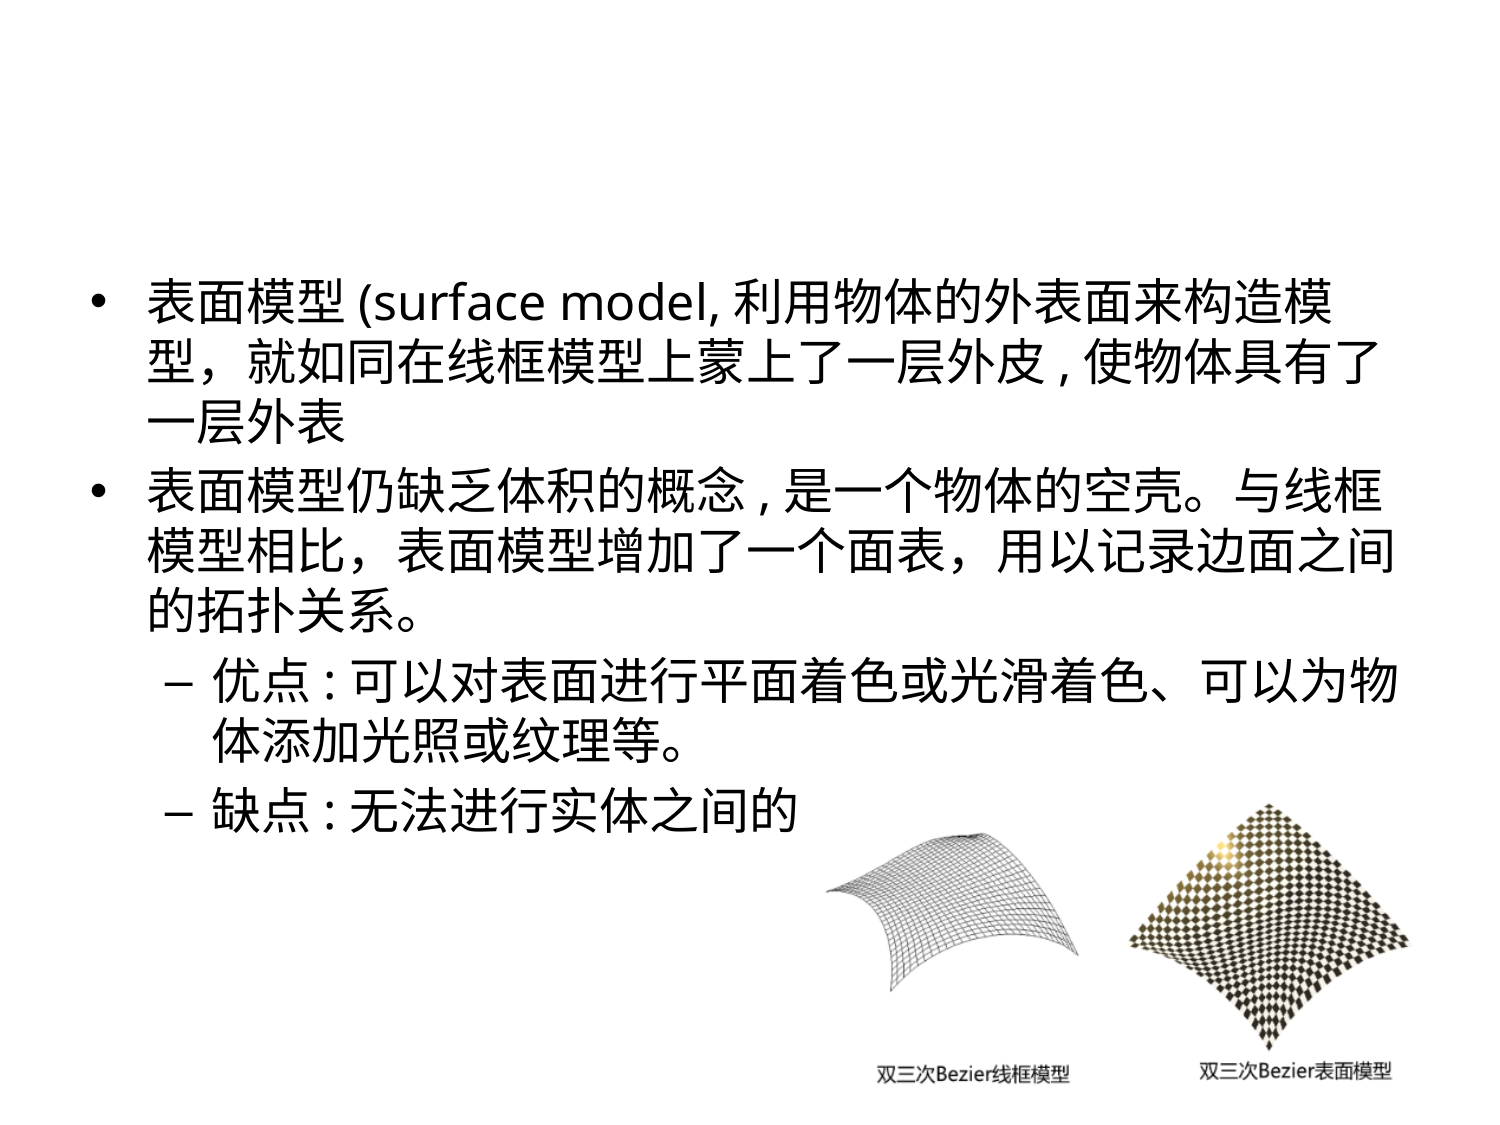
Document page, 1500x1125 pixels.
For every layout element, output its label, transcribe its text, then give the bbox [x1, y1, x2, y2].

picture [796, 786, 1427, 1100]
list 表面模型(surface model,利用物体的外表面来构造模型，就如同在线框模型上蒙上了一层外皮,使物体具有了一层外表 表面模型仍缺乏体积的概念,是一个物体的空壳。与线框模型相比，表面模型增加了一个面表，用以记录边面之间的拓扑关系。 优点:可以对表面进行平面着色或光滑着色、可以为物体添加光照或纹理等。 缺点:无法进行实体之间的并交叉运算。 [74, 262, 1426, 1006]
